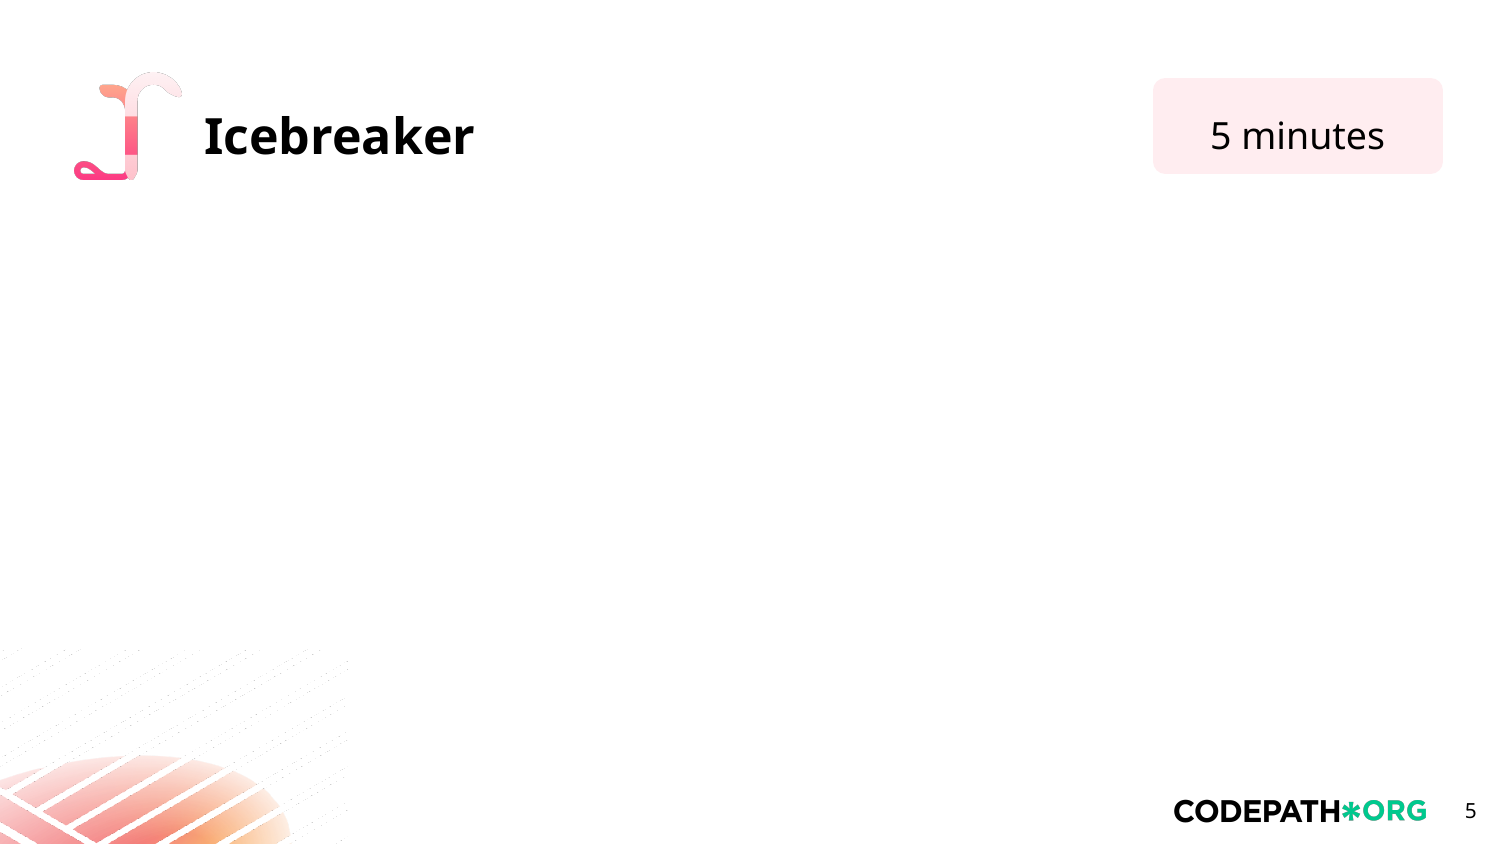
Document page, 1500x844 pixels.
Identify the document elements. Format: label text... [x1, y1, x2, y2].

slide_number ‹#› [1401, 786, 1492, 837]
picture [0, 648, 348, 844]
subtitle 5 minutes [1153, 78, 1443, 174]
picture [74, 72, 182, 180]
picture [1173, 799, 1401, 823]
